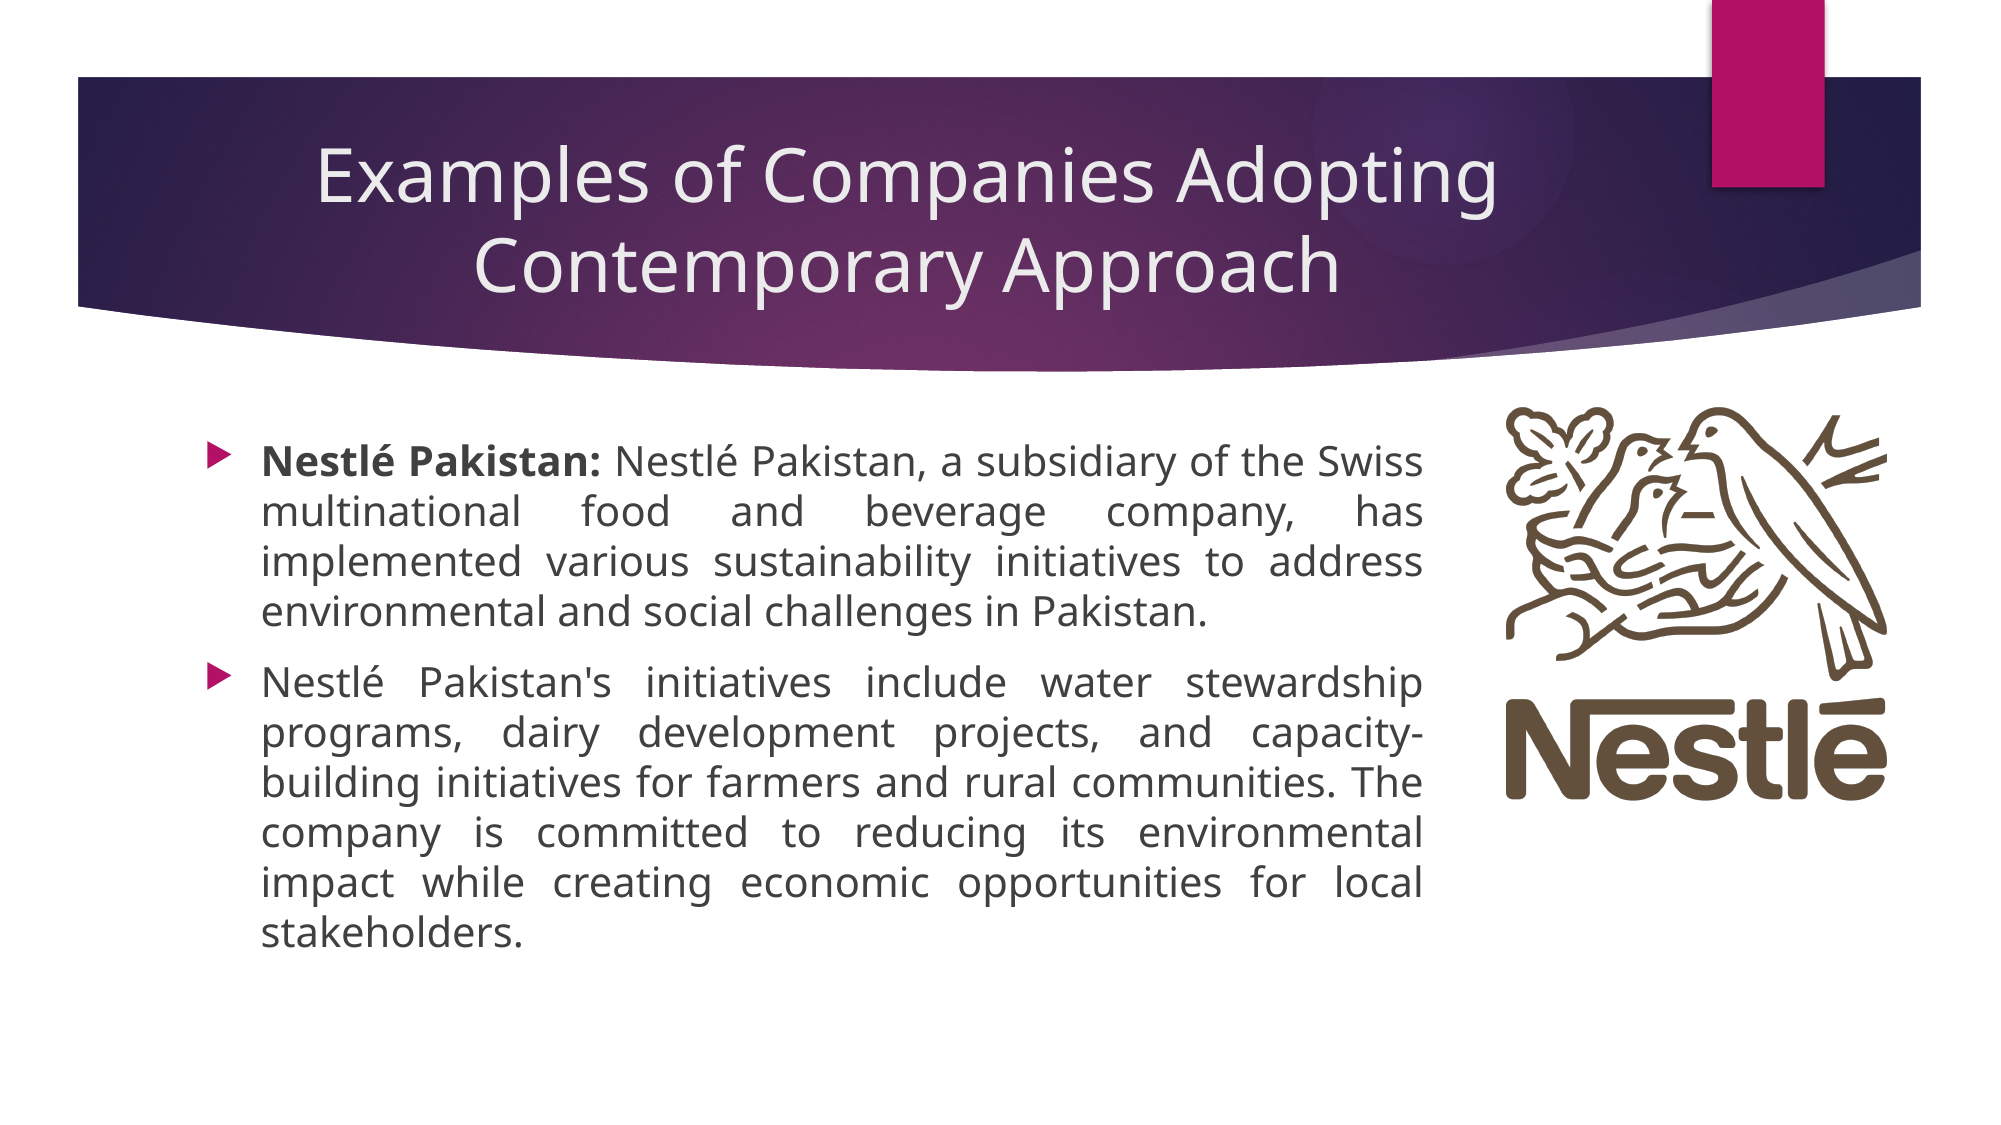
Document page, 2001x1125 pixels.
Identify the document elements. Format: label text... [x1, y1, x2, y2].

title Examples of Companies Adopting Contemporary Approach [189, 159, 1627, 276]
picture [1506, 407, 1887, 802]
list Nestlé Pakistan: Nestlé Pakistan, a subsidiary of the Swiss multinational food and beverage company, has implemented various sustainability initiatives to address environmental and social challenges in Pakistan. Nestlé Pakistan's initiatives include water stewardship programs, dairy development projects, and capacity-building initiatives for farmers and rural communities. The company is committed to reducing its environmental impact while creating economic opportunities for local stakeholders. [189, 427, 1440, 1064]
